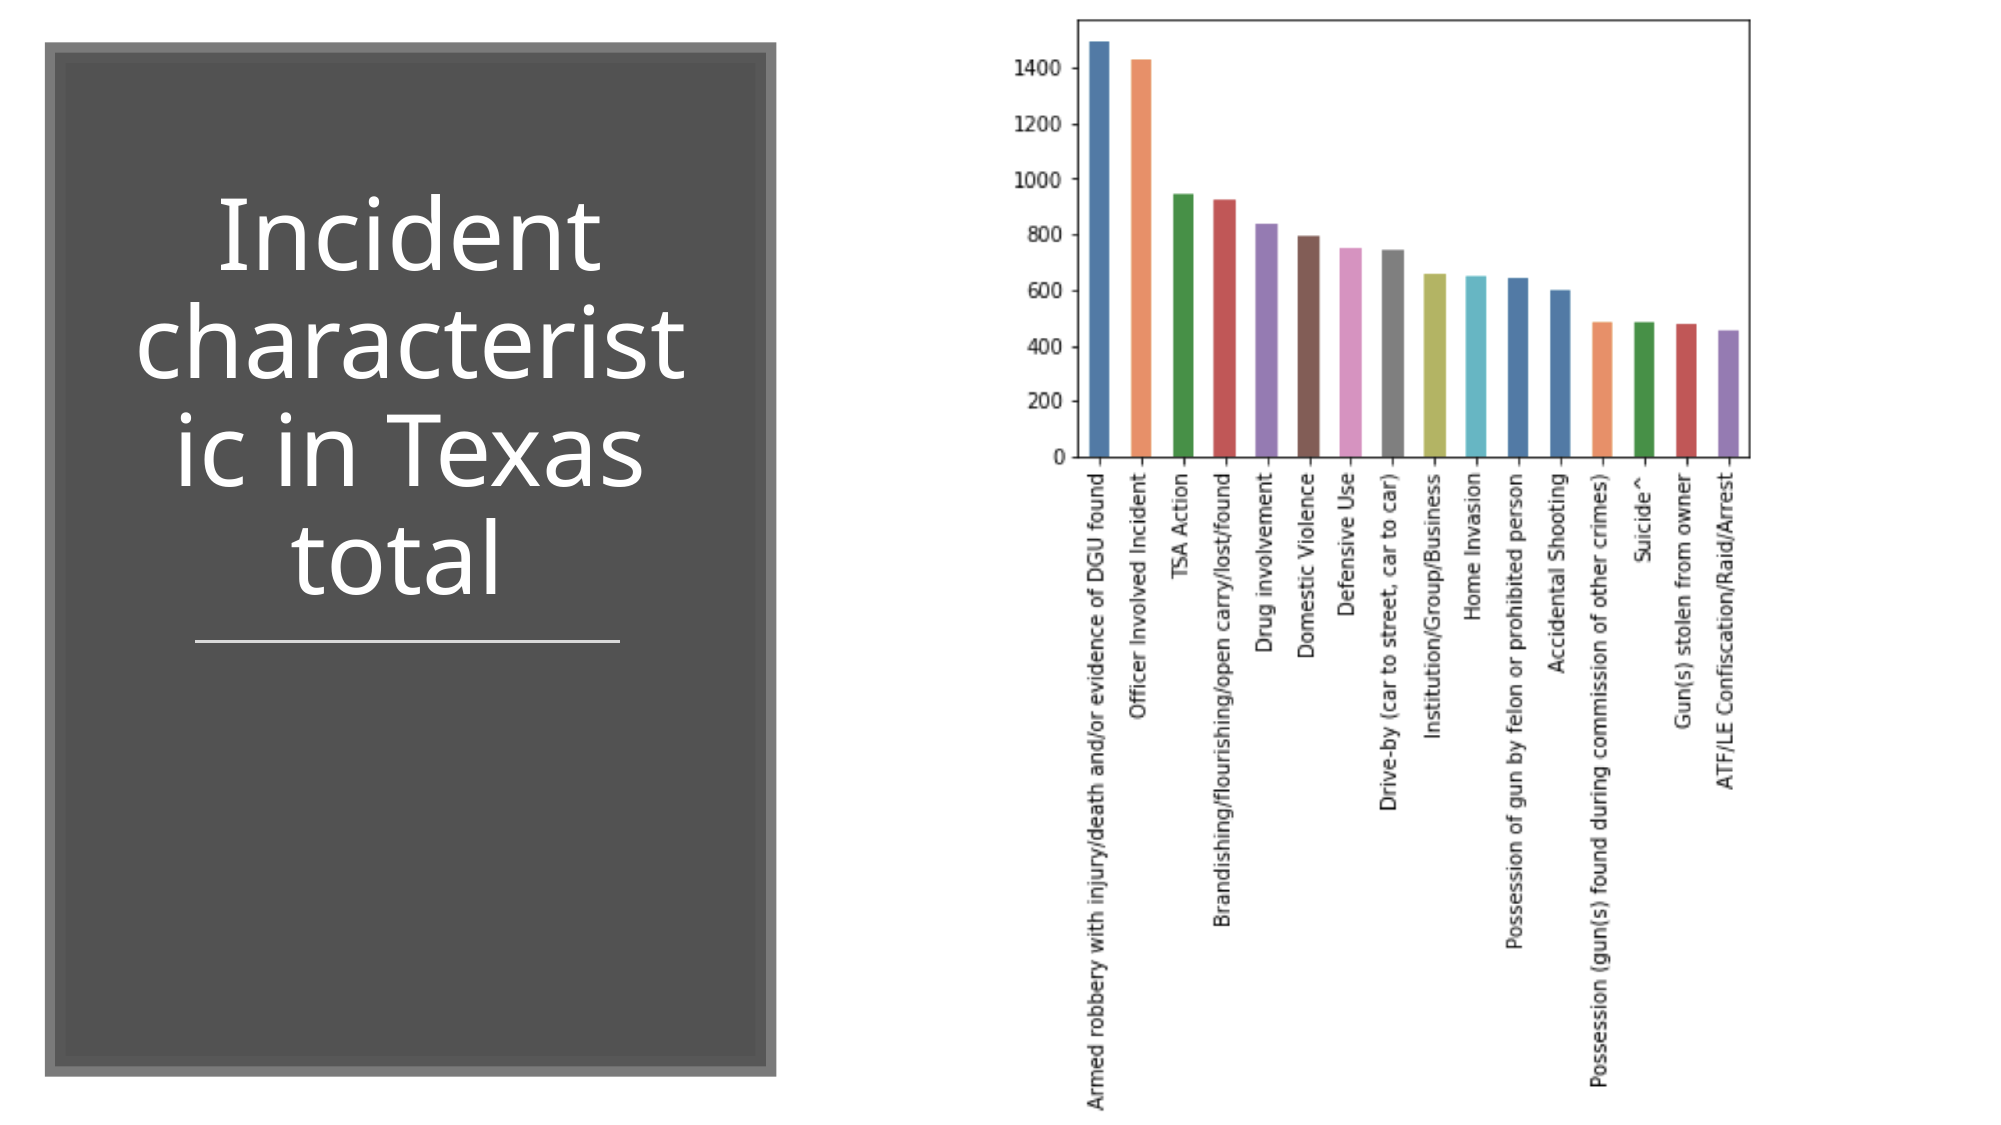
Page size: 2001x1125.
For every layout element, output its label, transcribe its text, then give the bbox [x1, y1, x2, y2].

text_box Incident characteristic in Texas total [110, 149, 711, 624]
text_box [54, 52, 767, 1067]
picture [969, 2, 1800, 1125]
